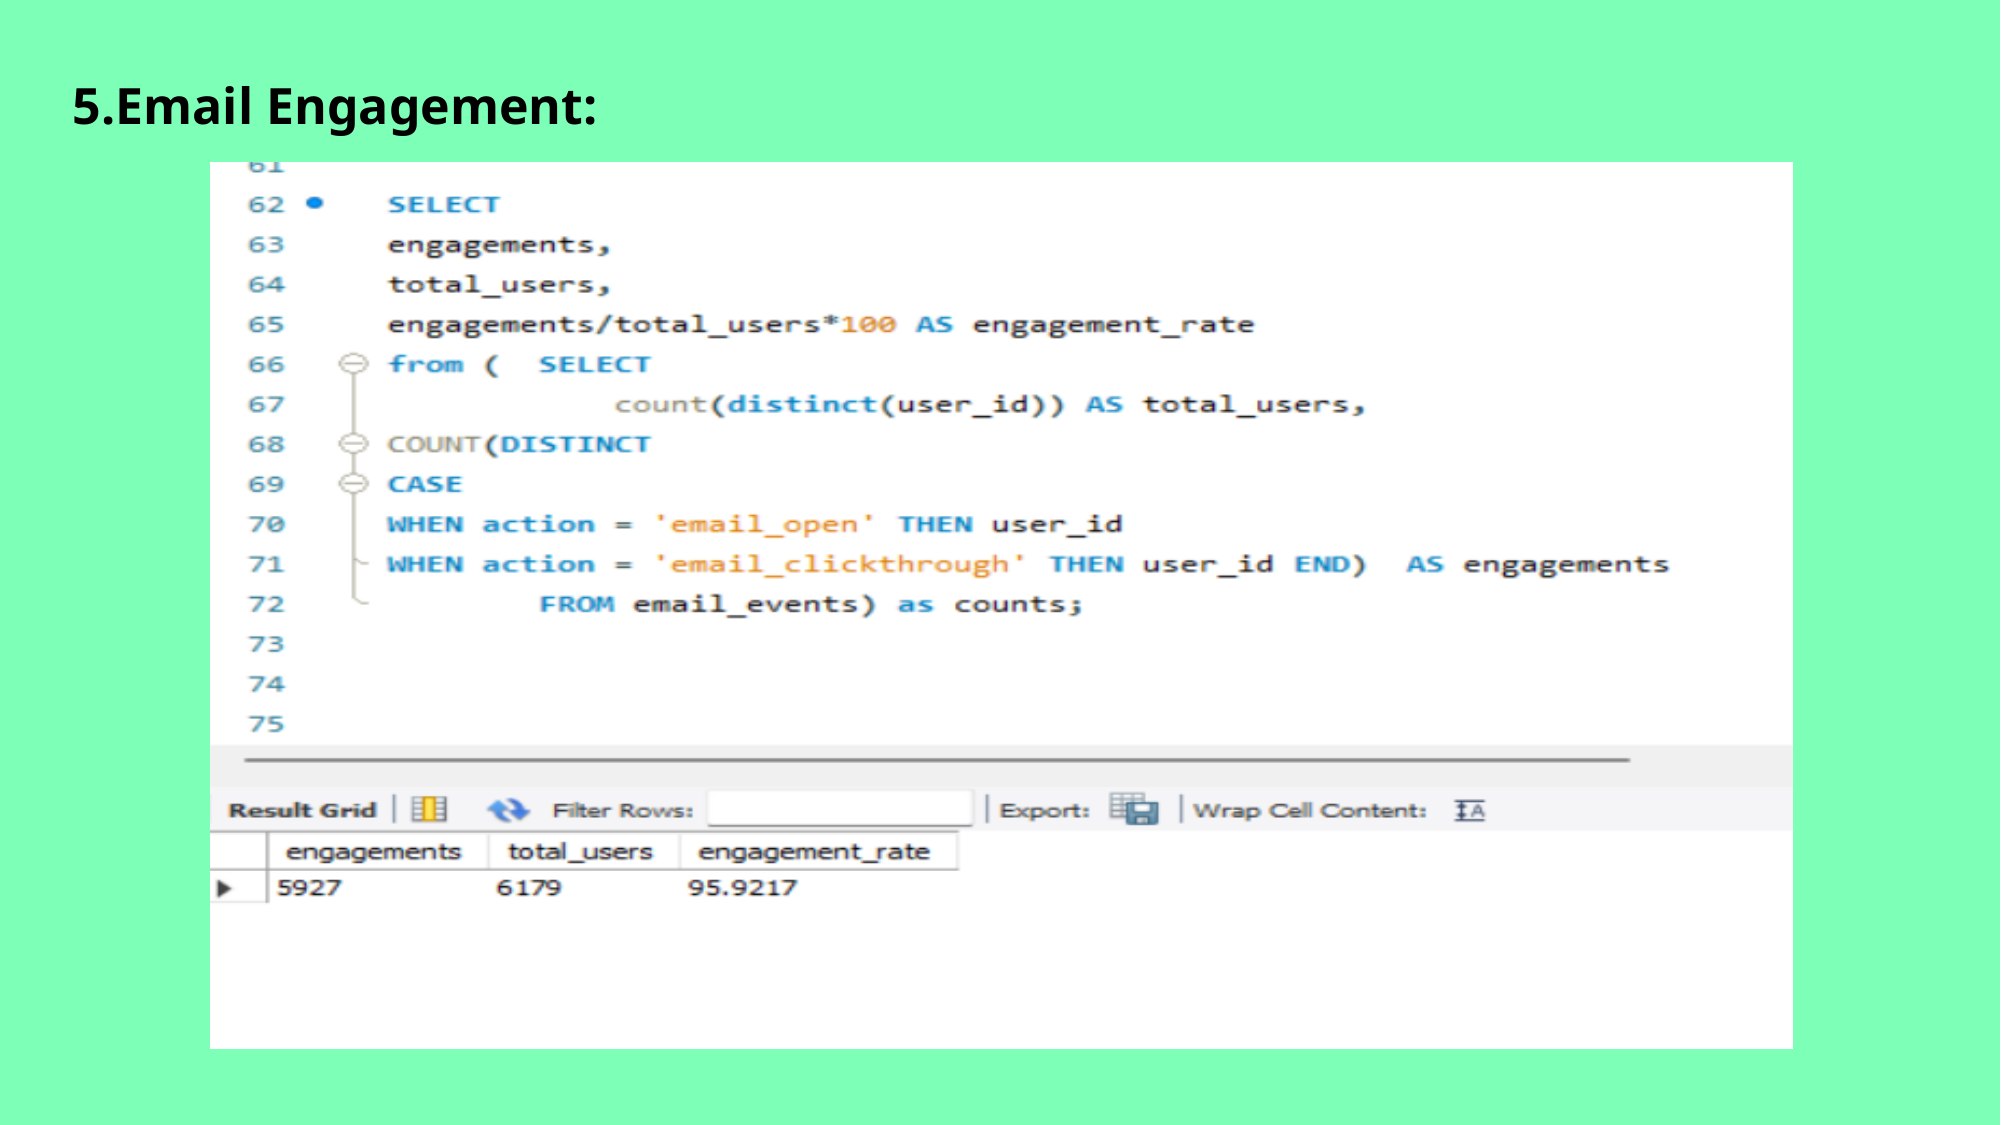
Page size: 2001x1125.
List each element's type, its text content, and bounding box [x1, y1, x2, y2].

list 5.Email Engagement: [57, 60, 1949, 1064]
picture [210, 162, 1793, 1049]
